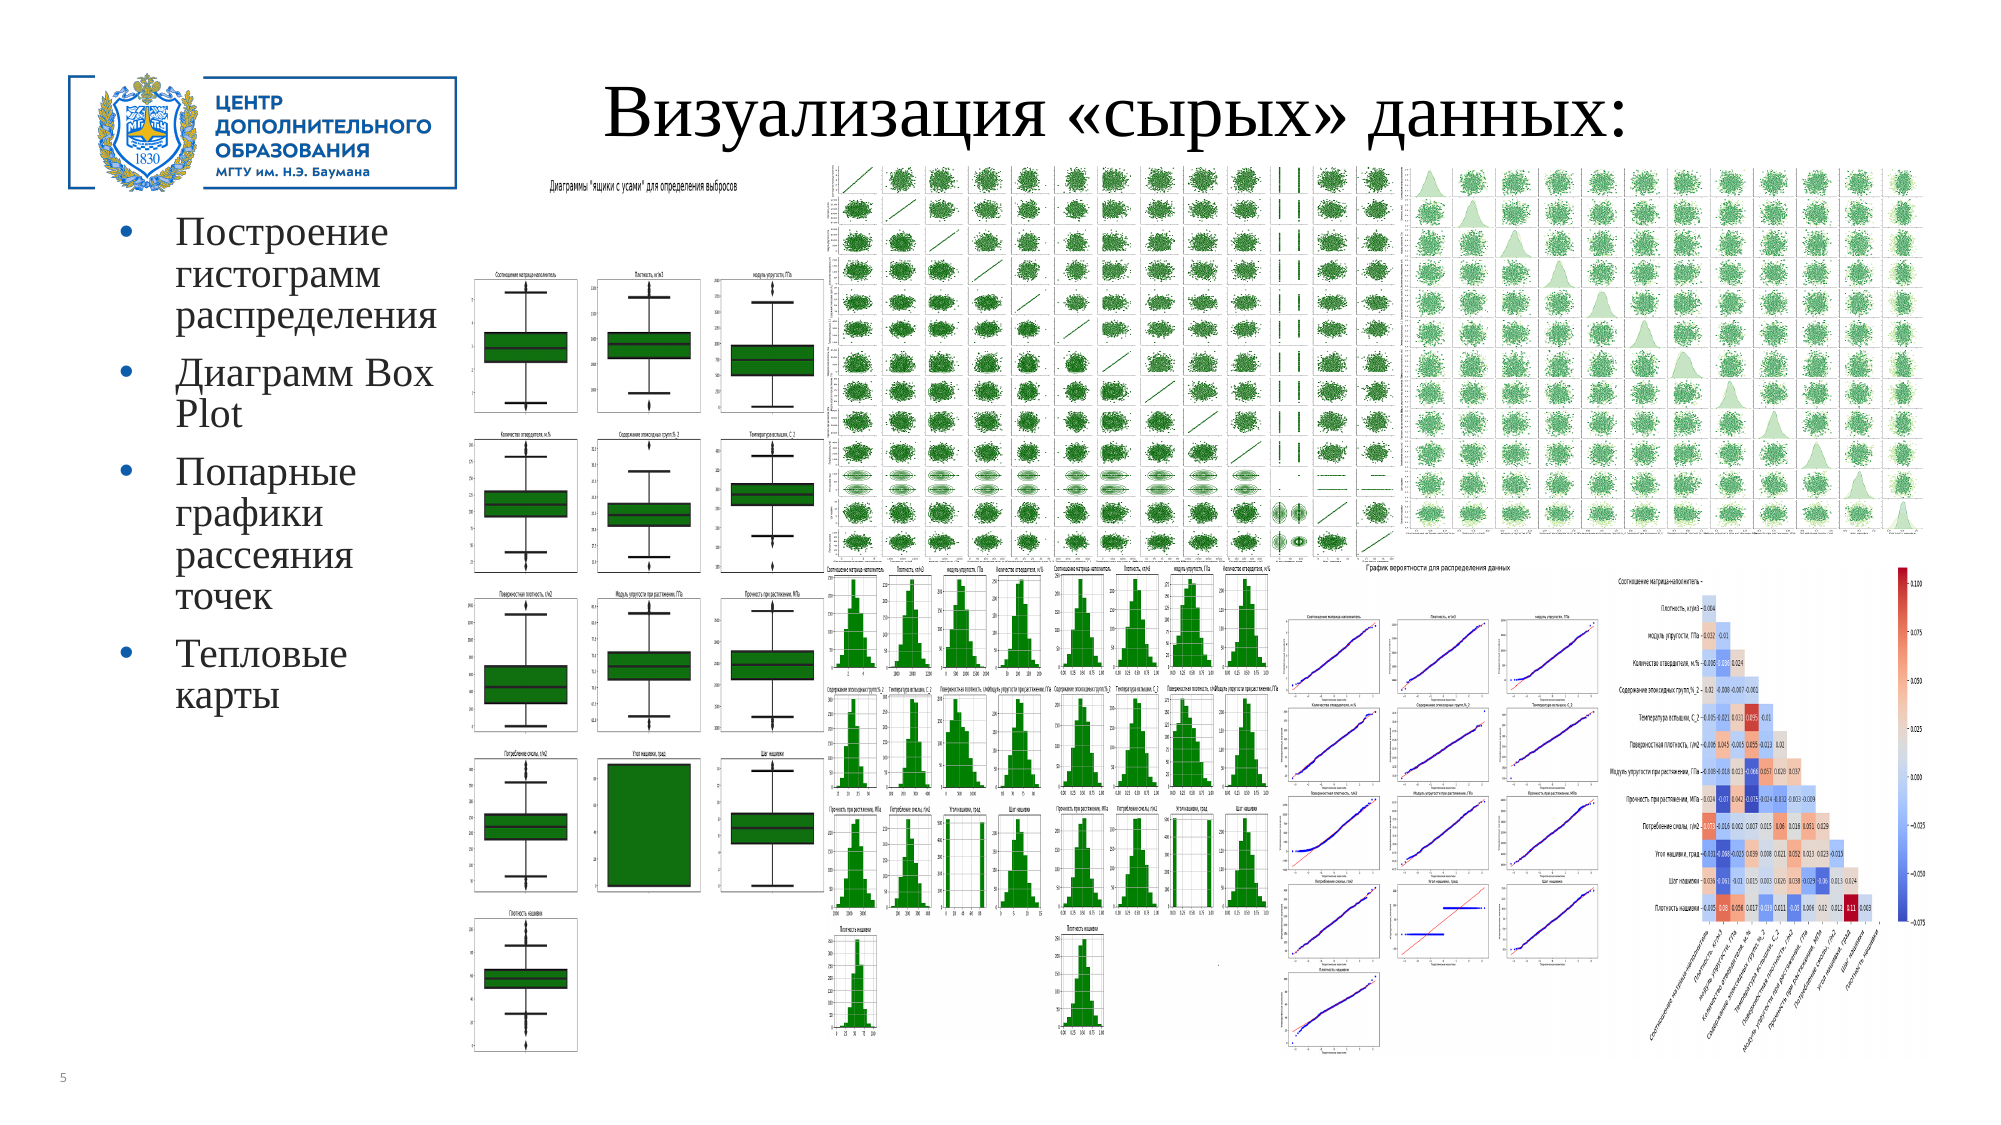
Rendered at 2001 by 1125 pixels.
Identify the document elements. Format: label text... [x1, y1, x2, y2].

picture [466, 165, 1928, 1060]
picture [68, 73, 457, 192]
list Построение гистограмм распределения Диаграмм Box Plot Попарные графики рассеяния точек Тепловые карты [91, 205, 461, 1030]
slide_number 5 [44, 1055, 149, 1101]
list Визуализация «сырых» данных: [264, 69, 1929, 166]
